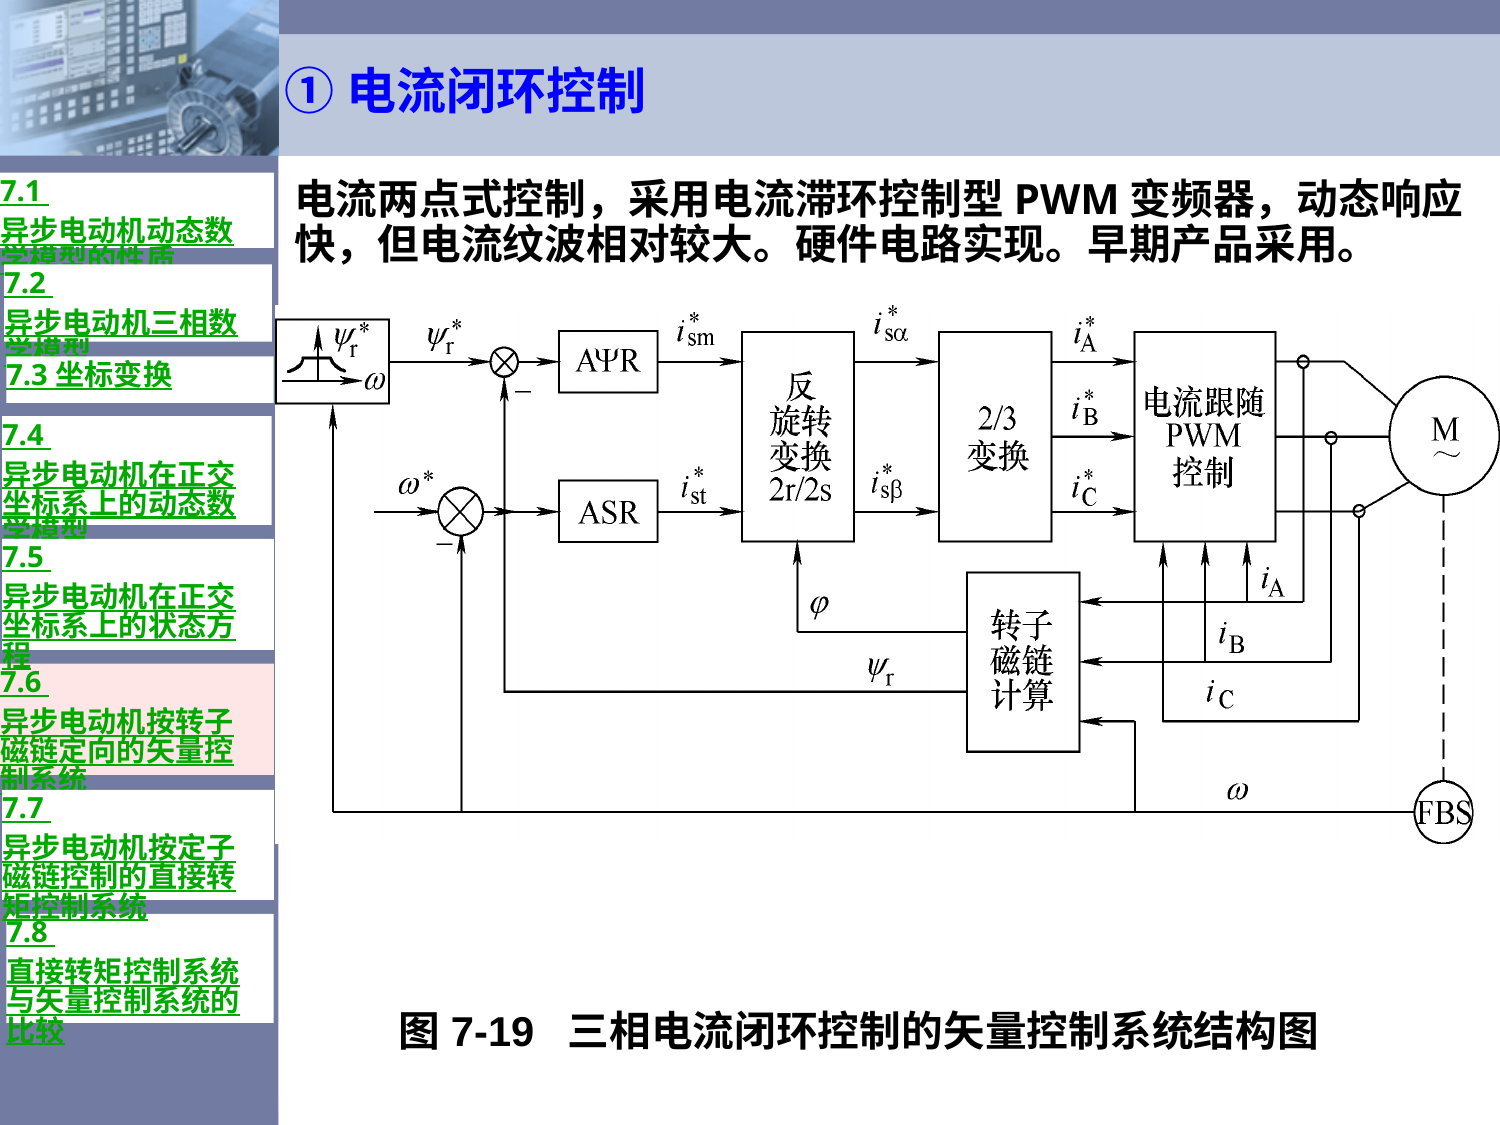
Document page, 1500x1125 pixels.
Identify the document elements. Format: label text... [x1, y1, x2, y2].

text_box 电流两点式控制，采用电流滞环控制型PWM变频器，动态响应快，但电流纹波相对较大。硬件电路实现。早期产品采用。 [279, 170, 1500, 276]
text_box 7.1 异步电动机动态数学模型的性质 [0, 172, 274, 248]
picture [274, 304, 1500, 844]
text_box 7.8 直接转矩控制系统与矢量控制系统的比较 [6, 913, 274, 1023]
text_box 7.4 异步电动机在正交坐标系上的动态数学模型 [2, 416, 269, 525]
text_box 7.3 坐标变换 [6, 356, 269, 403]
picture [0, 0, 279, 155]
text_box 7.2 异步电动机三相数学模型 [4, 264, 272, 342]
list 图7-19 三相电流闭环控制的矢量控制系统结构图 [356, 1004, 1377, 1076]
text_box 7.6 异步电动机按转子磁链定向的矢量控制系统 [0, 663, 269, 775]
text_box 7.5 异步电动机在正交坐标系上的状态方程 [2, 538, 269, 650]
text_box 7.7 异步电动机按定子磁链控制的直接转矩控制系统 [2, 789, 274, 900]
text_box ①电流闭环控制 [259, 58, 672, 128]
